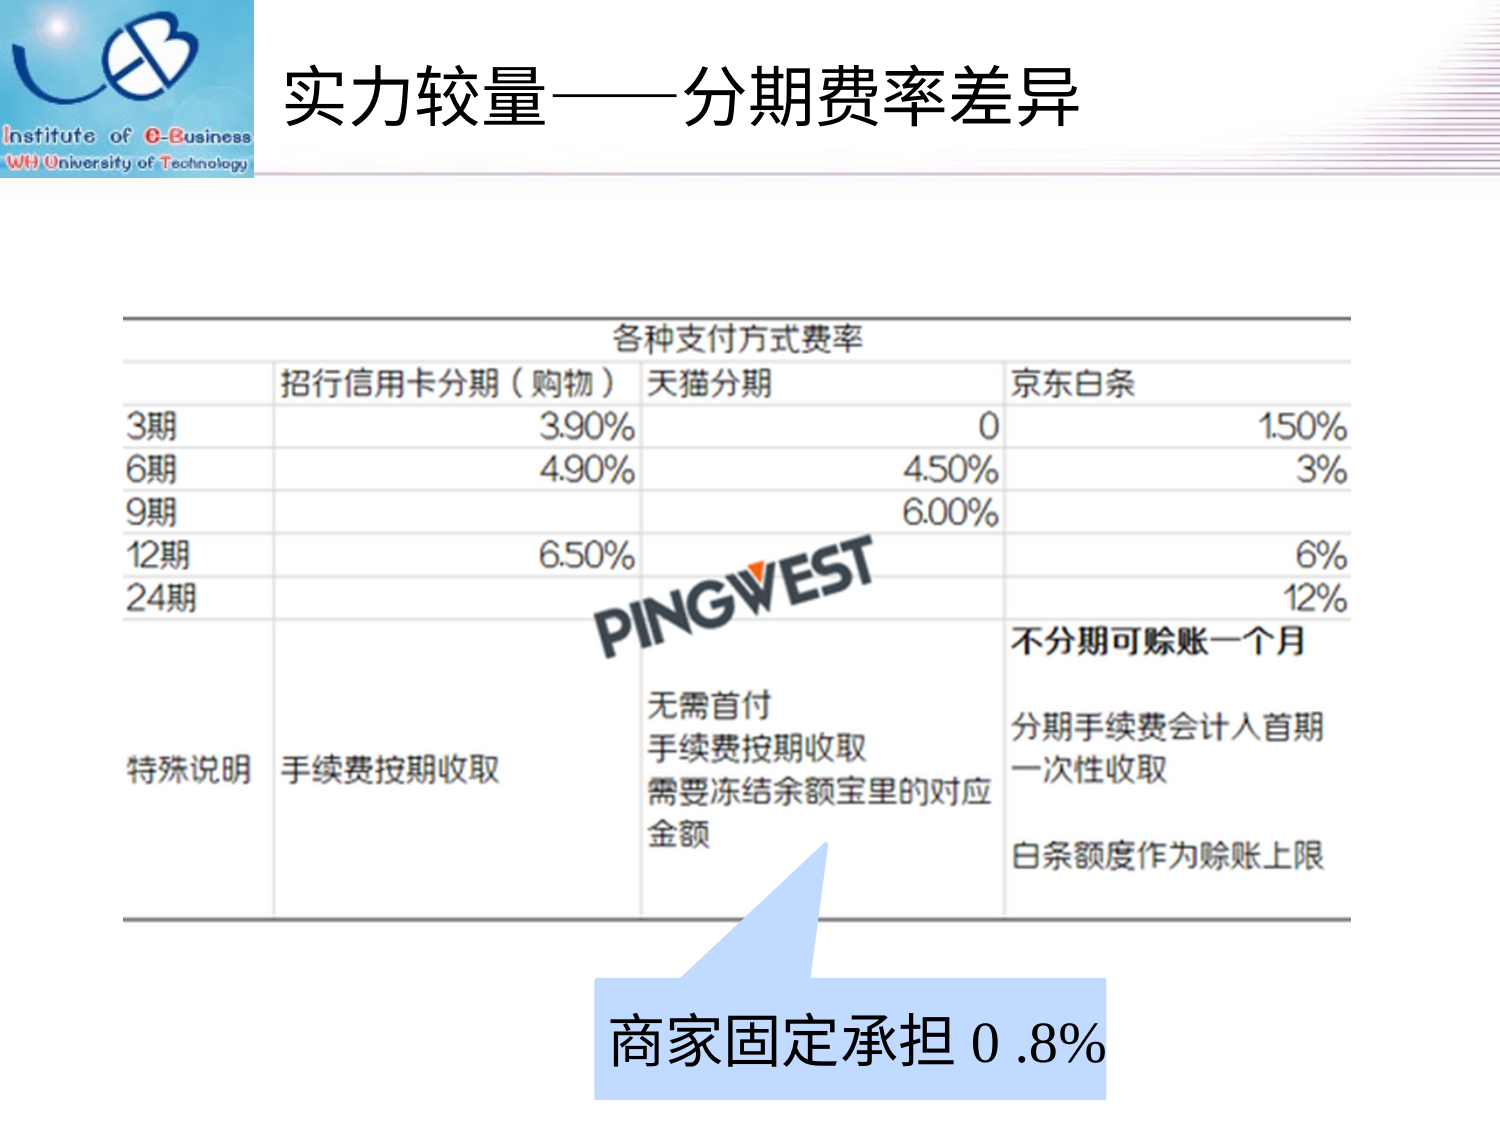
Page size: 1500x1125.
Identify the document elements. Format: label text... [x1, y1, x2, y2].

title 实力较量——分期费率差异 [266, 19, 1376, 172]
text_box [596, 979, 1118, 1099]
picture [0, 0, 1500, 1125]
